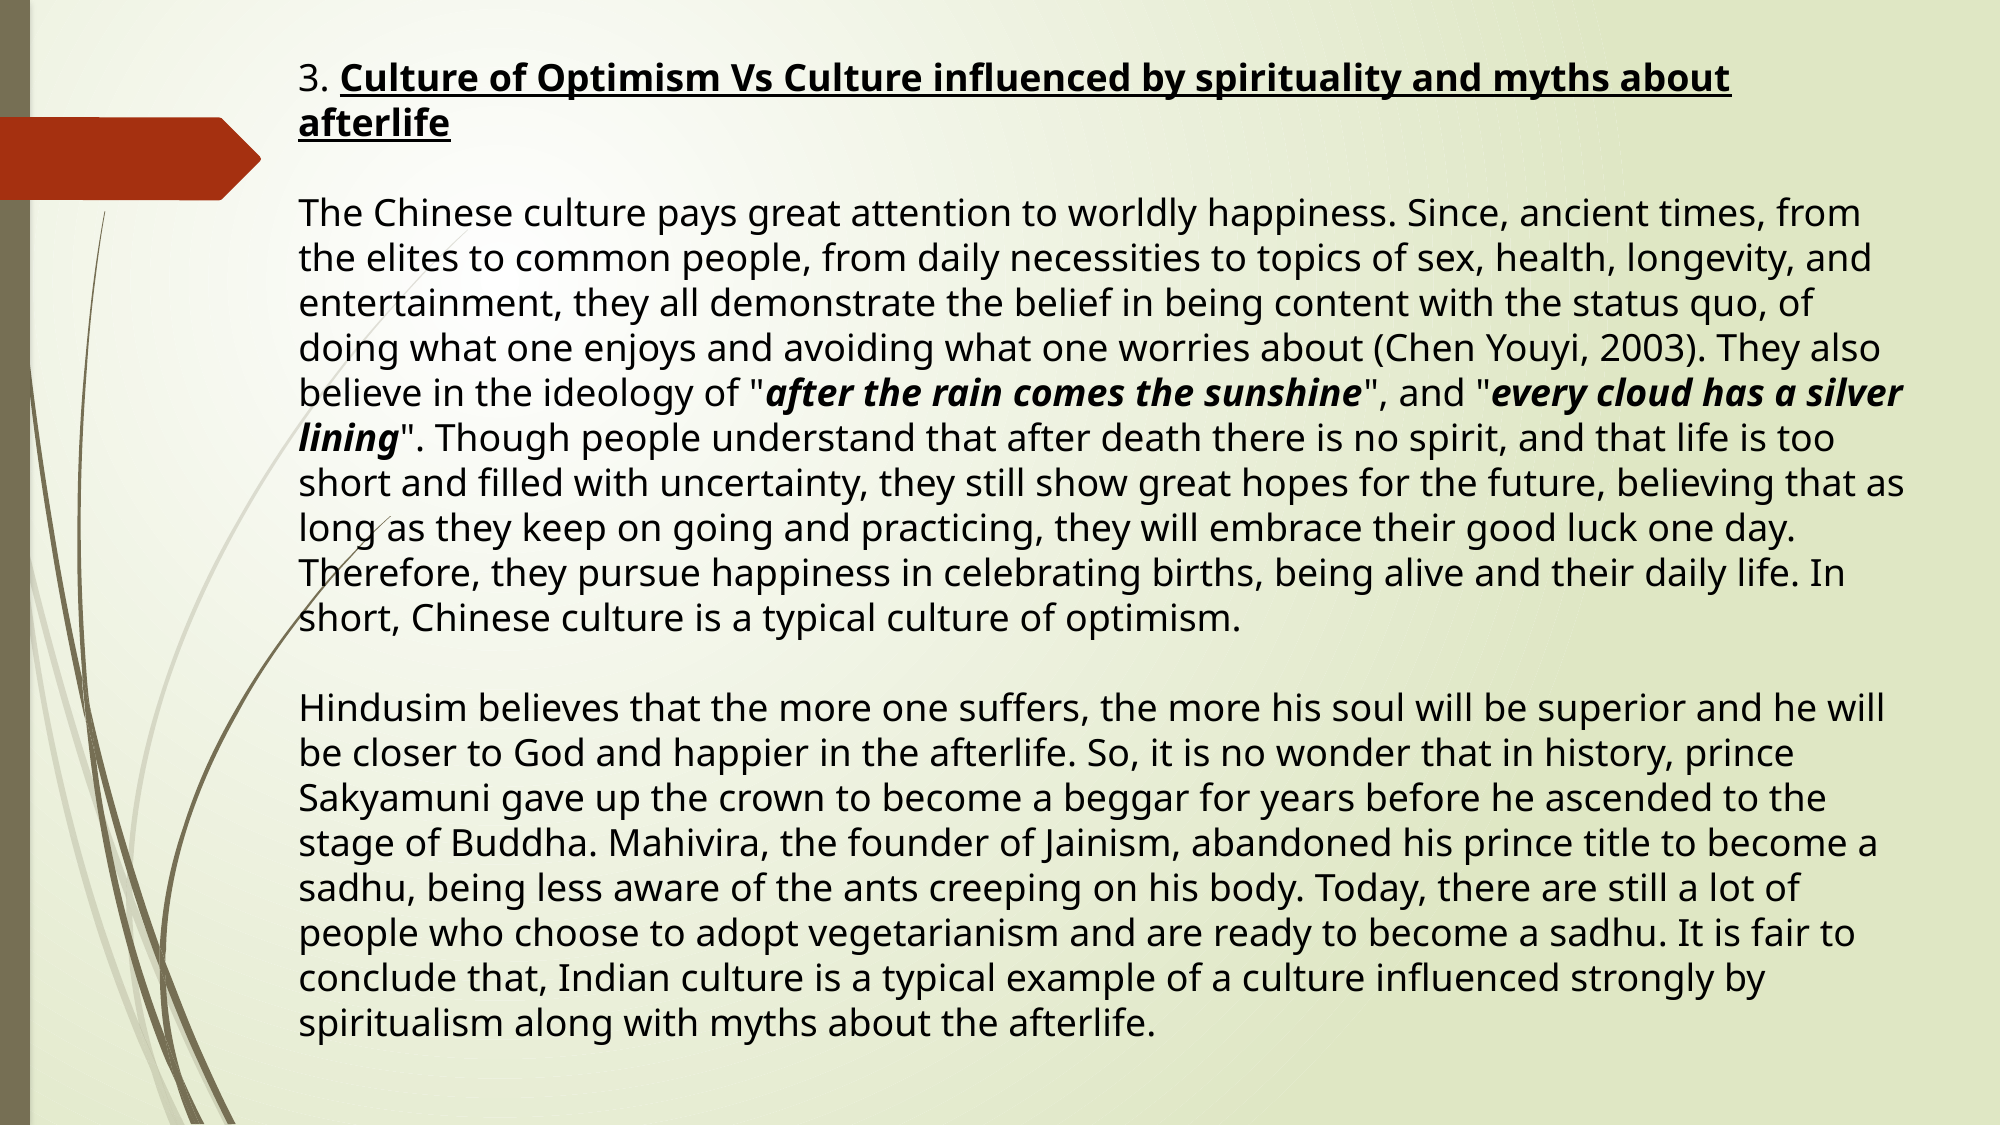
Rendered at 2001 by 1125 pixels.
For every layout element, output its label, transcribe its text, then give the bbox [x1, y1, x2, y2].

text_box The Chinese culture pays great attention to worldly happiness. Since, ancient times, from the elites to common people, from daily necessities to topics of sex, health, longevity, and entertainment, they all demonstrate the belief in being content with the status quo, of doing what one enjoys and avoiding what one worries about (Chen Youyi, 2003). They also believe in the ideology of "after the rain comes the sunshine", and "every cloud has a silver lining". Though people understand that after death there is no spirit, and that life is too short and filled with uncertainty, they still show great hopes for the future, believing that as long as they keep on going and practicing, they will embrace their good luck one day. Therefore, they pursue happiness in celebrating births, being alive and their daily life. In short, Chinese culture is a typical culture of optimism. Hindusim believes that the more one suffers, the more his soul will be superior and he will be closer to God and happier in the afterlife. So, it is no wonder that in history, prince Sakyamuni gave up the crown to become a beggar for years before he ascended to the stage of Buddha. Mahivira, the founder of Jainism, abandoned his prince title to become a sadhu, being less aware of the ants creeping on his body. Today, there are still a lot of people who choose to adopt vegetarianism and are ready to become a sadhu. It is fair to conclude that, Indian culture is a typical example of a culture influenced strongly by spiritualism along with myths about the afterlife. [283, 181, 1924, 1051]
text_box 3. Culture of Optimism Vs Culture influenced by spirituality and myths about afterlife [283, 46, 1865, 151]
